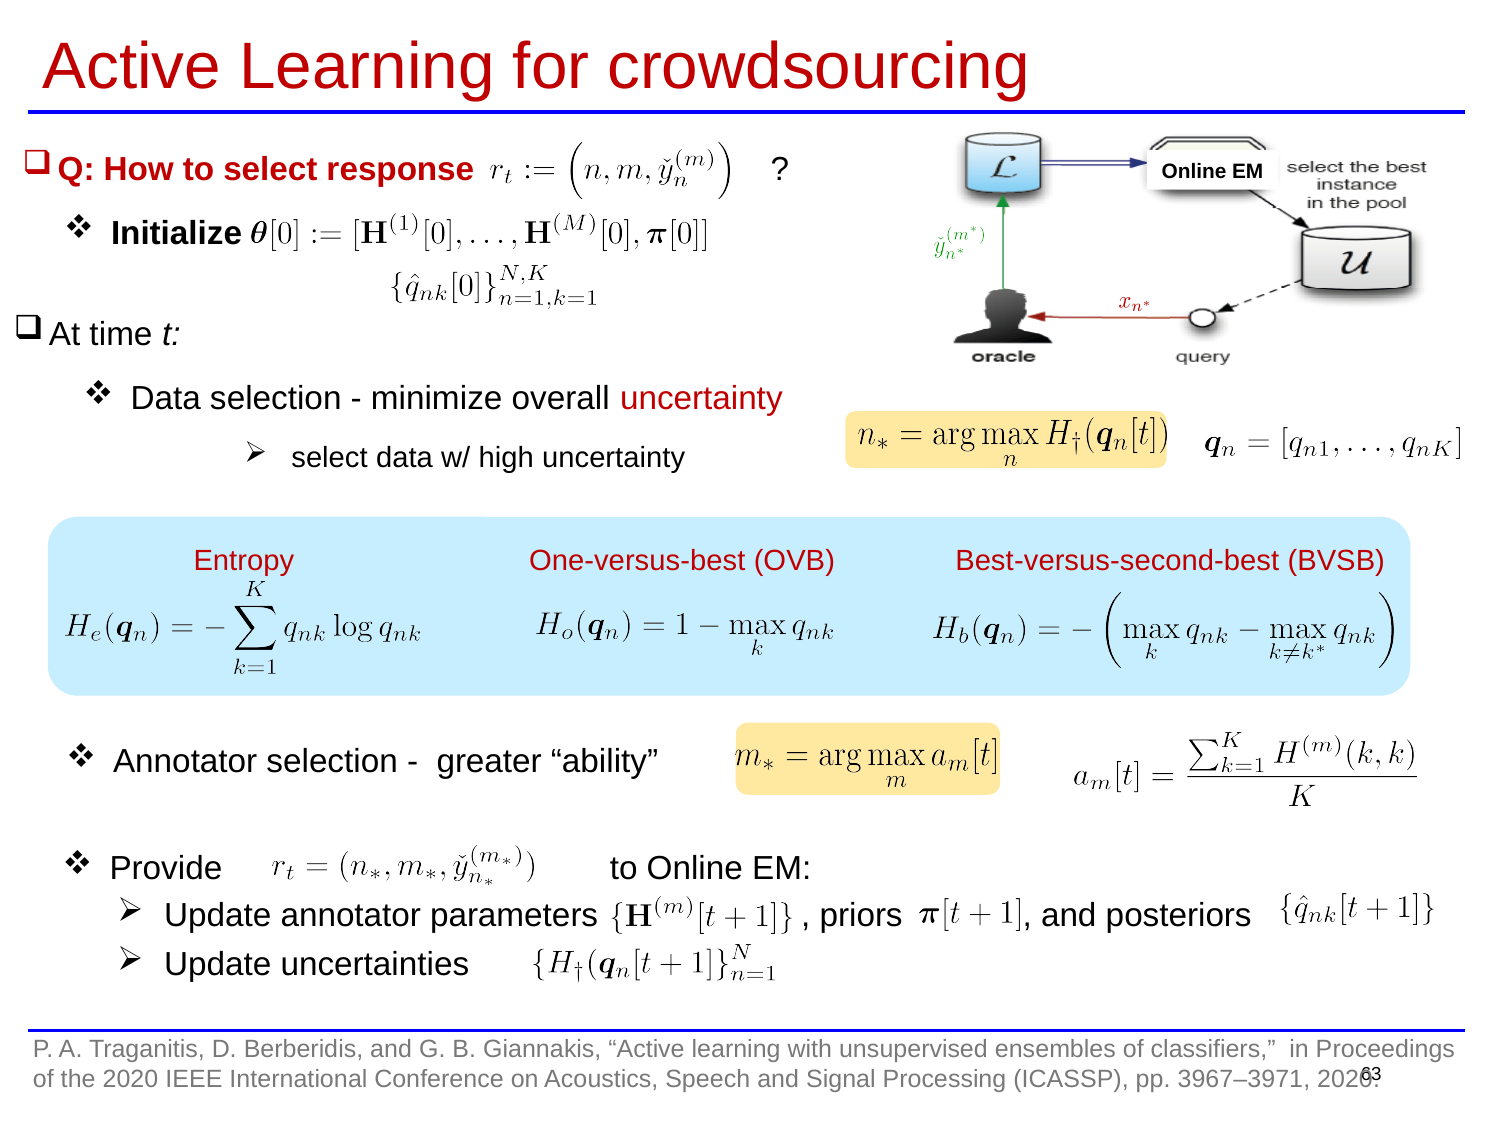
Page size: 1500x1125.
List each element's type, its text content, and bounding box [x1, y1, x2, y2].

footer P. A. Traganitis, D. Berberidis, and G. B. Giannakis, “Active learning with unsupervised ensembles of classifiers,” in Proceedings of the 2020 IEEE International Conference on Acoustics, Speech and Signal Processing (ICASSP), pp. 3967–3971, 2020. [18, 1025, 1482, 1101]
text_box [47, 838, 1310, 993]
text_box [47, 516, 1411, 697]
picture [610, 895, 792, 934]
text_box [910, 120, 1430, 372]
picture [1074, 731, 1417, 807]
picture [1205, 426, 1460, 460]
picture [489, 141, 730, 199]
picture [919, 898, 1021, 931]
picture [1279, 892, 1435, 926]
text_box At time t: [0, 304, 196, 359]
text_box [65, 368, 1168, 482]
title Active Learning for crowdsourcing [27, 0, 1322, 176]
text_box Initialize [49, 203, 266, 259]
picture [390, 264, 596, 310]
picture [250, 213, 707, 252]
text_box Annotator selection - greater “ability” [51, 732, 675, 787]
picture [533, 943, 775, 982]
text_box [735, 722, 1001, 796]
text_box Q: How to select response ? [7, 139, 805, 195]
